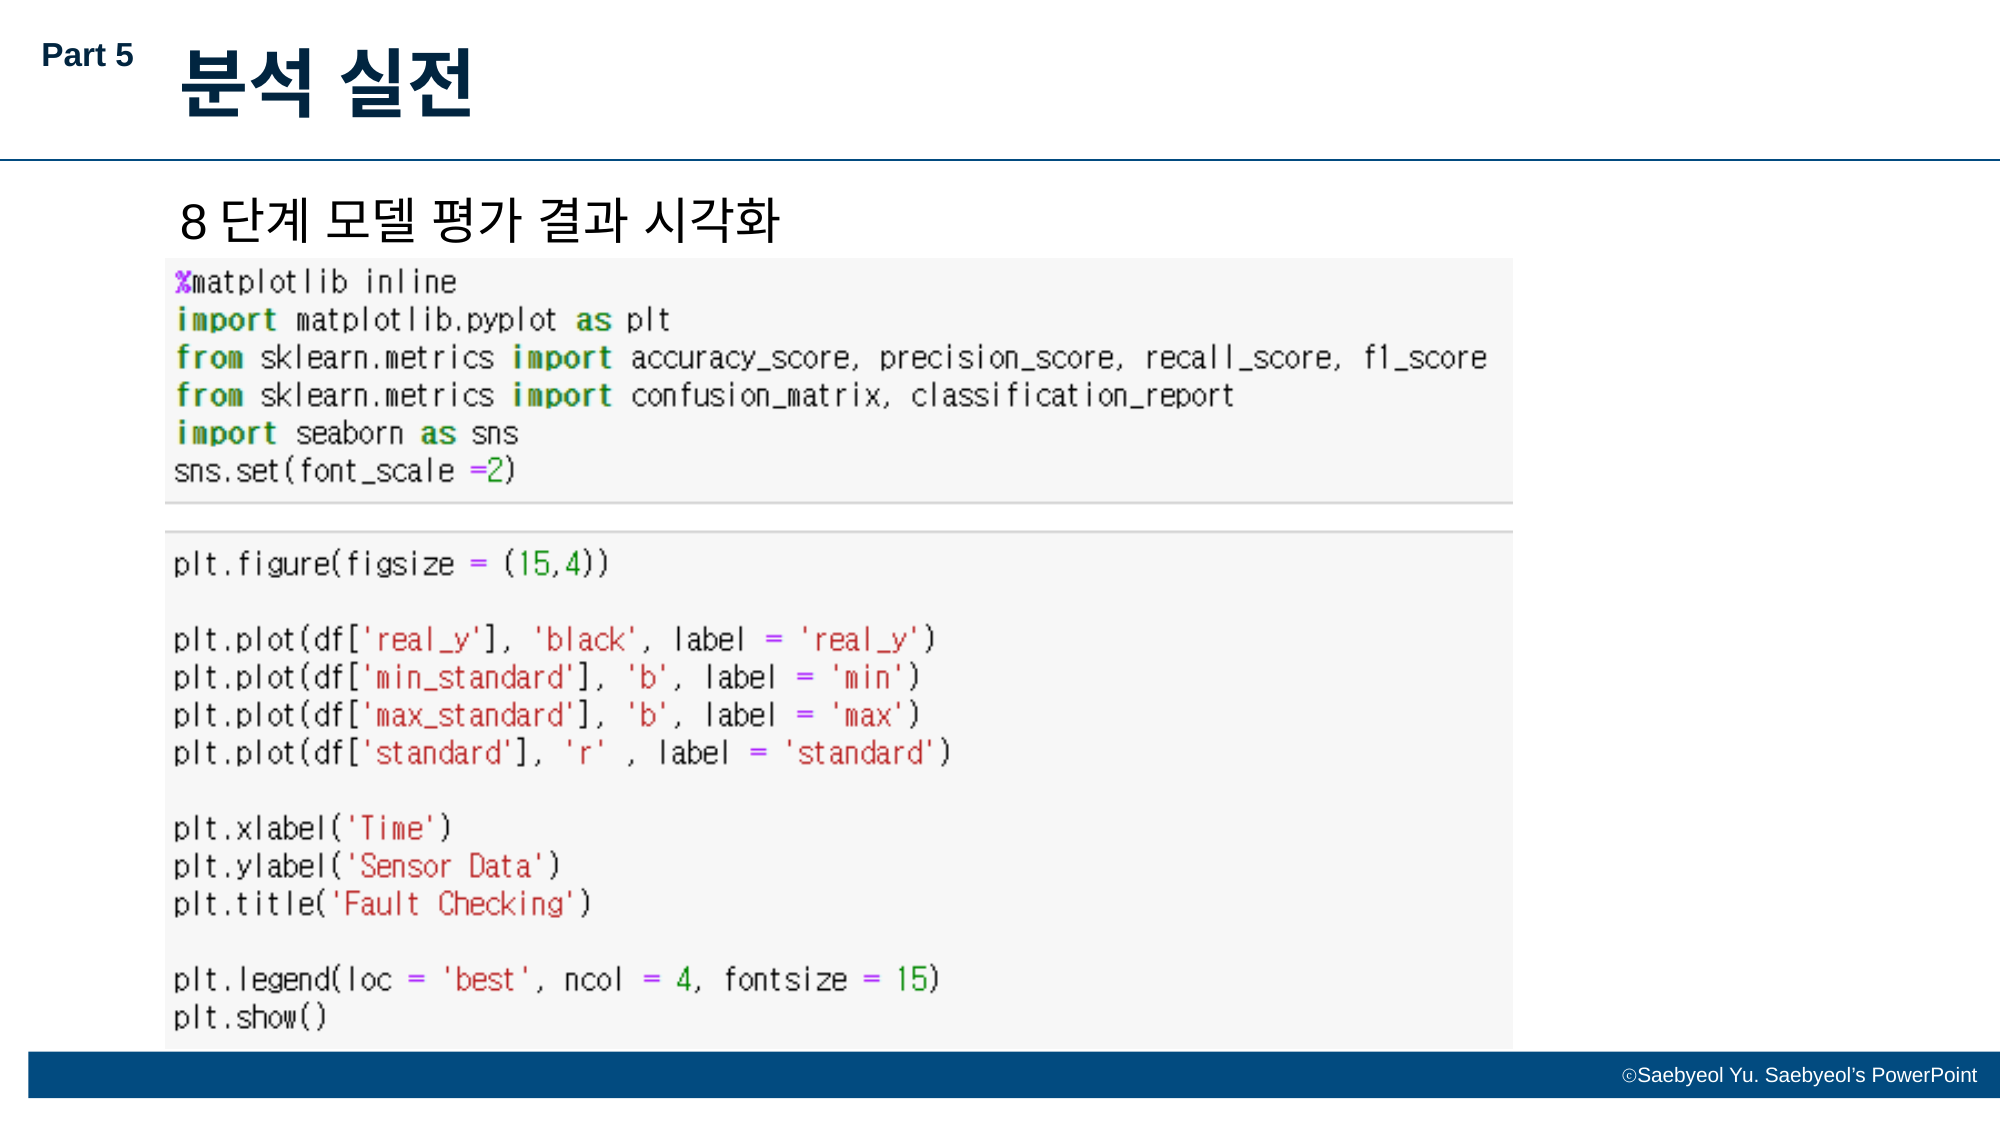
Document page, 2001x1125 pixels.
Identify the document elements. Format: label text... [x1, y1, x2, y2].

picture [164, 258, 1513, 1049]
text_box Part 5 [26, 26, 165, 81]
text_box 8단계 모델 평가 결과 시각화 [164, 182, 1321, 258]
text_box 분석 실전 [164, 28, 977, 134]
